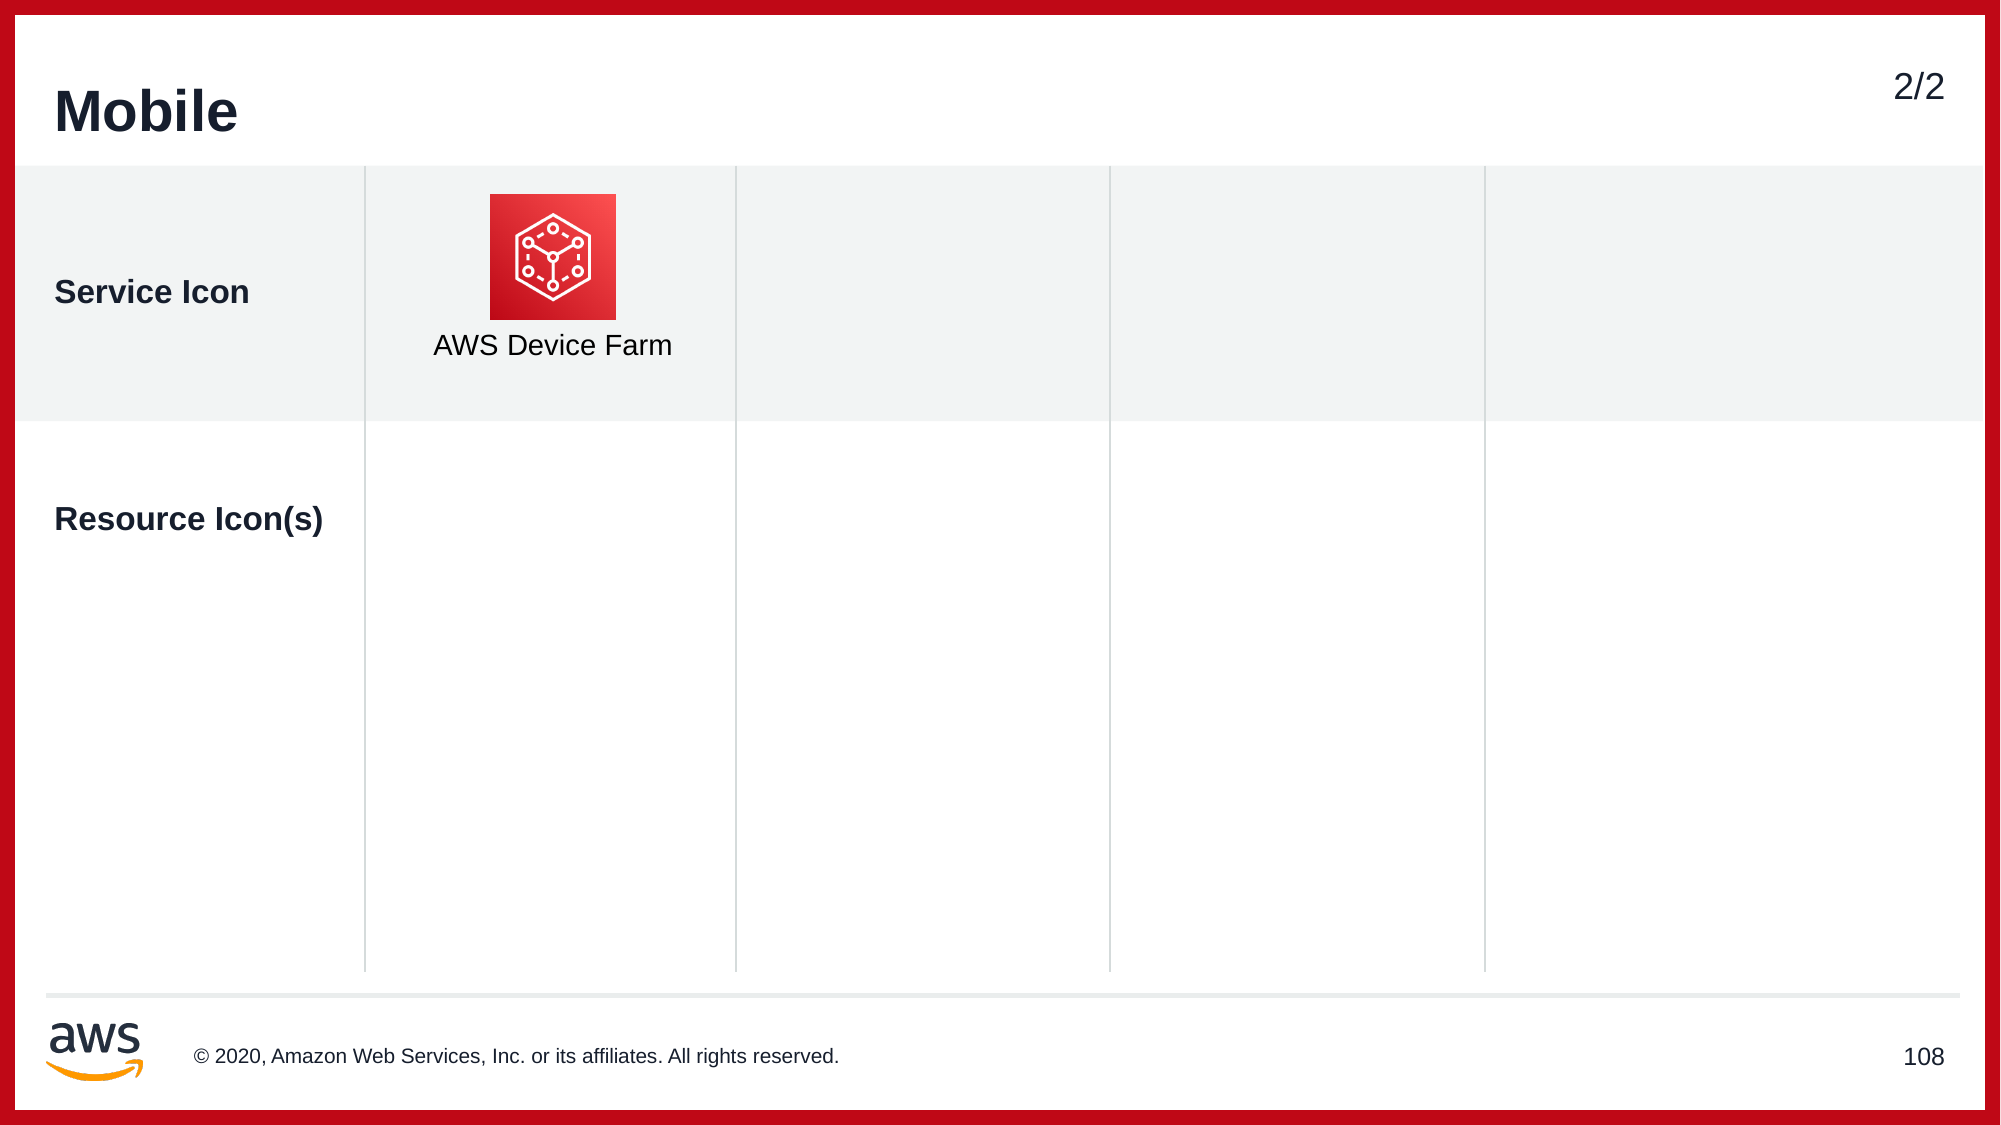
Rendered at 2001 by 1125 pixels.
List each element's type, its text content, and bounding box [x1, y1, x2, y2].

footer © 2020, Amazon Web Services, Inc. or its affiliates. All rights reserved. [178, 1025, 911, 1086]
slide_number 108 [1493, 1025, 1961, 1086]
title Mobile [39, 59, 1457, 166]
list 2/2 [1693, 59, 1961, 166]
picture [490, 194, 616, 320]
text_box AWS Device Farm [369, 319, 735, 369]
picture [46, 1023, 143, 1081]
